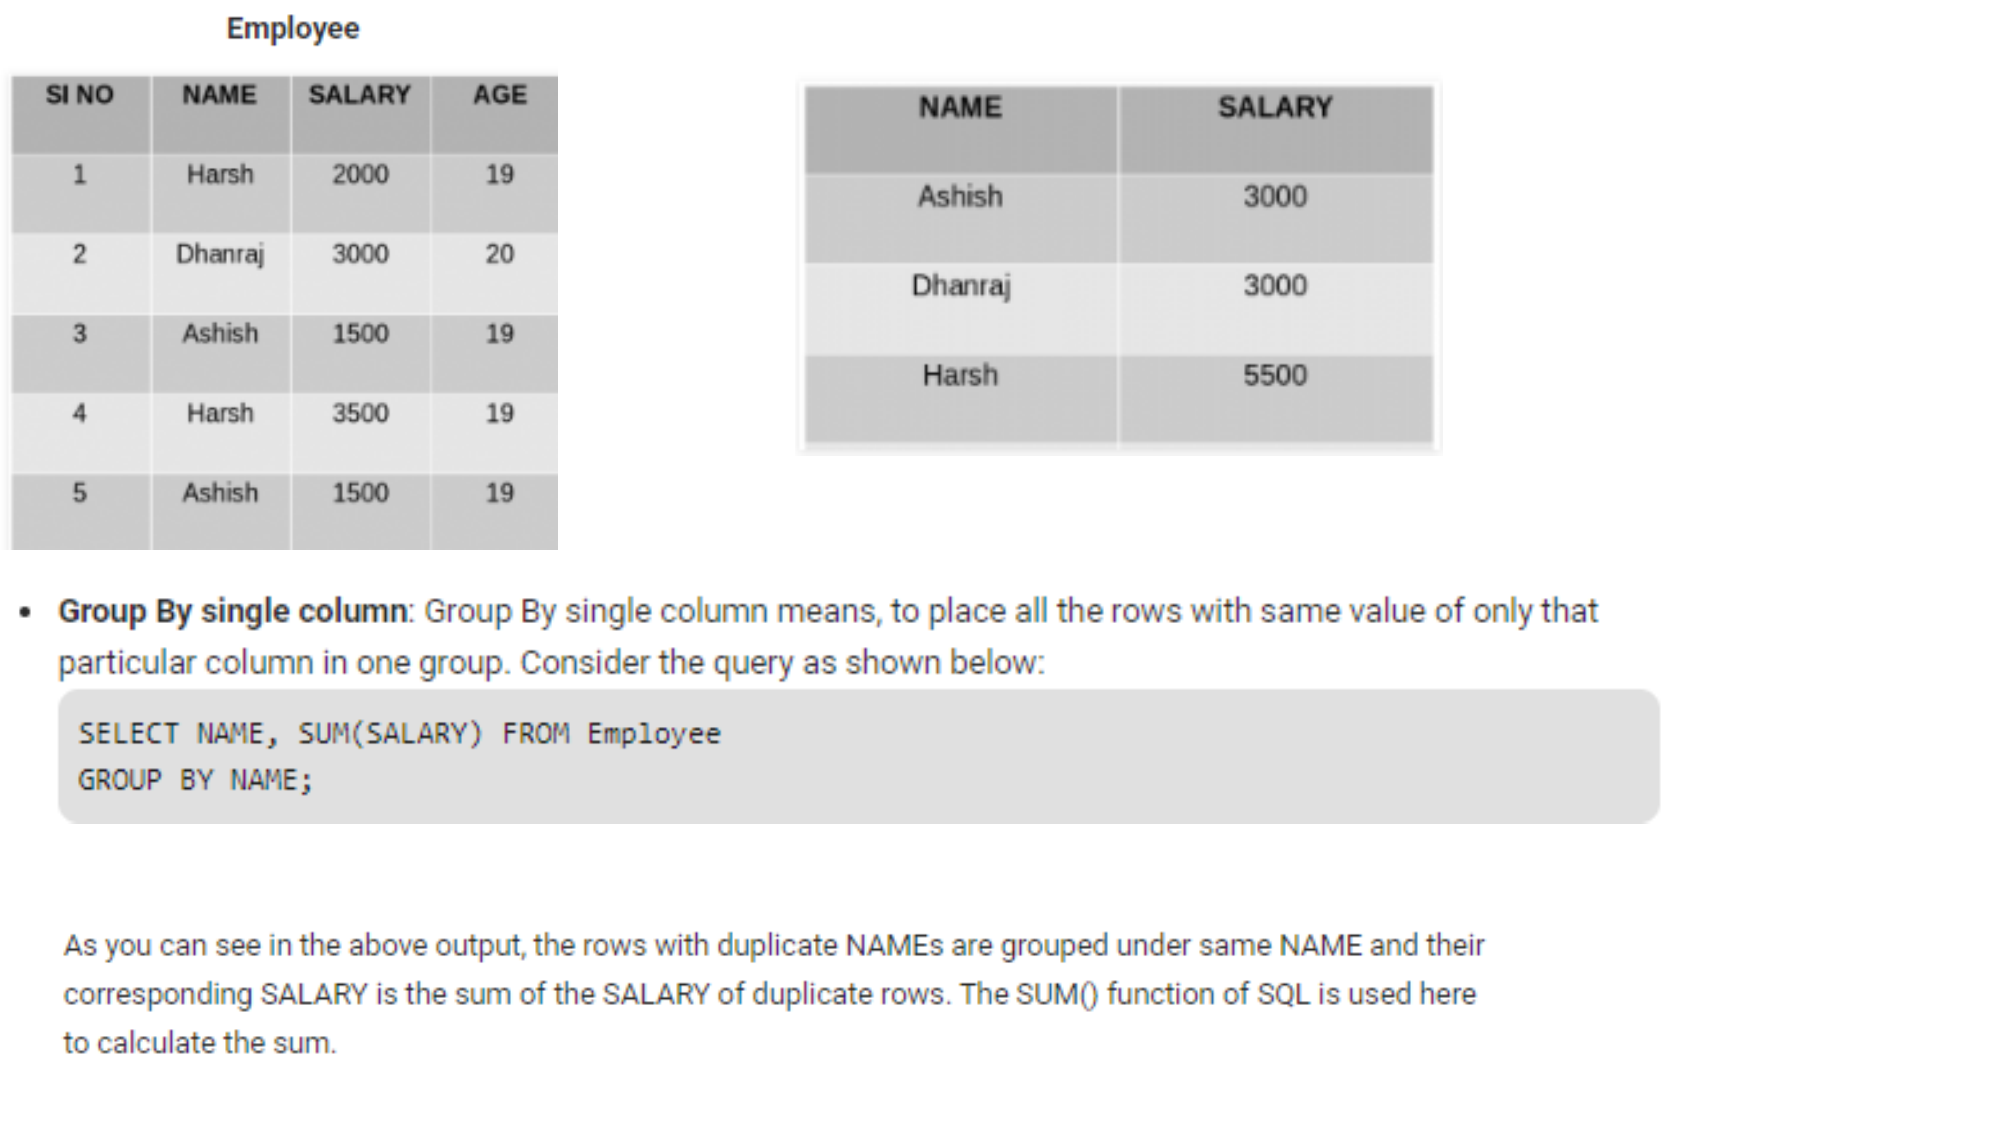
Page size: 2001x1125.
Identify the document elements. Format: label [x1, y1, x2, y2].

picture [795, 69, 1443, 456]
picture [0, 0, 558, 550]
picture [32, 877, 1522, 1070]
picture [0, 574, 1684, 824]
